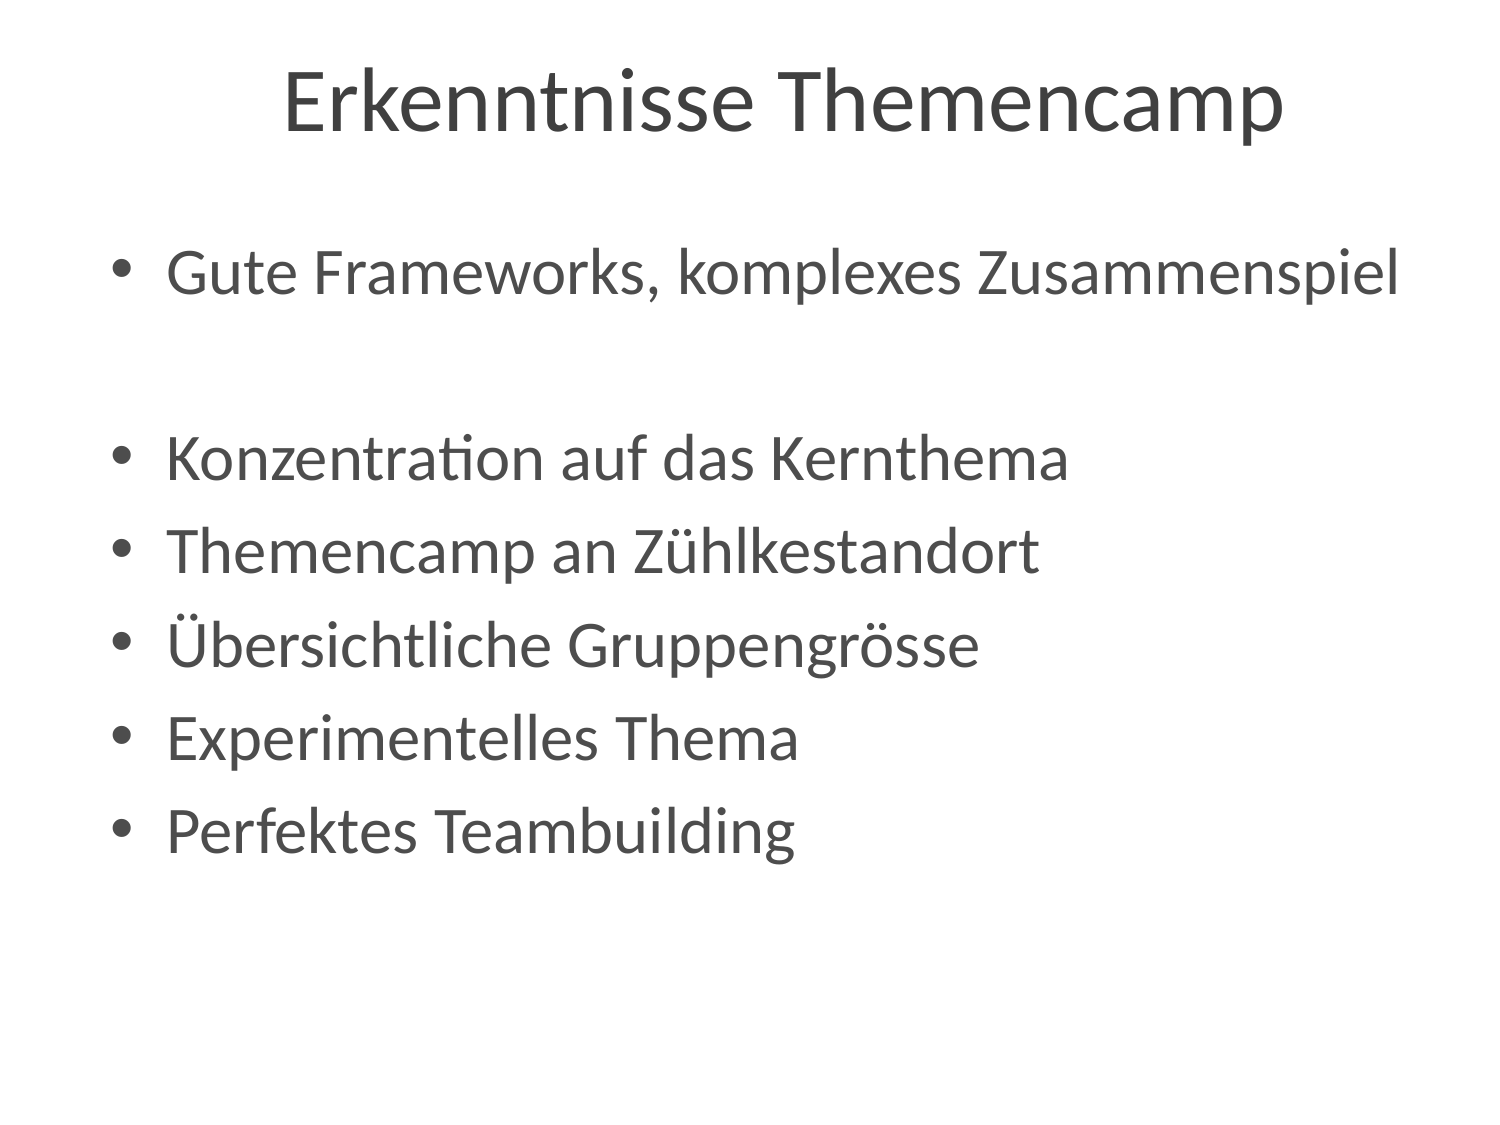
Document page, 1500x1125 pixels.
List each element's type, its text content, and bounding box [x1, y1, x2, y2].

list Gute Frameworks, komplexes Zusammenspiel Konzentration auf das Kernthema Themencamp an Zühlkestandort Übersichtliche Gruppengrösse Experimentelles Thema Perfektes Teambuilding [95, 219, 1475, 1077]
title Erkenntnisse Themencamp [95, 36, 1475, 154]
